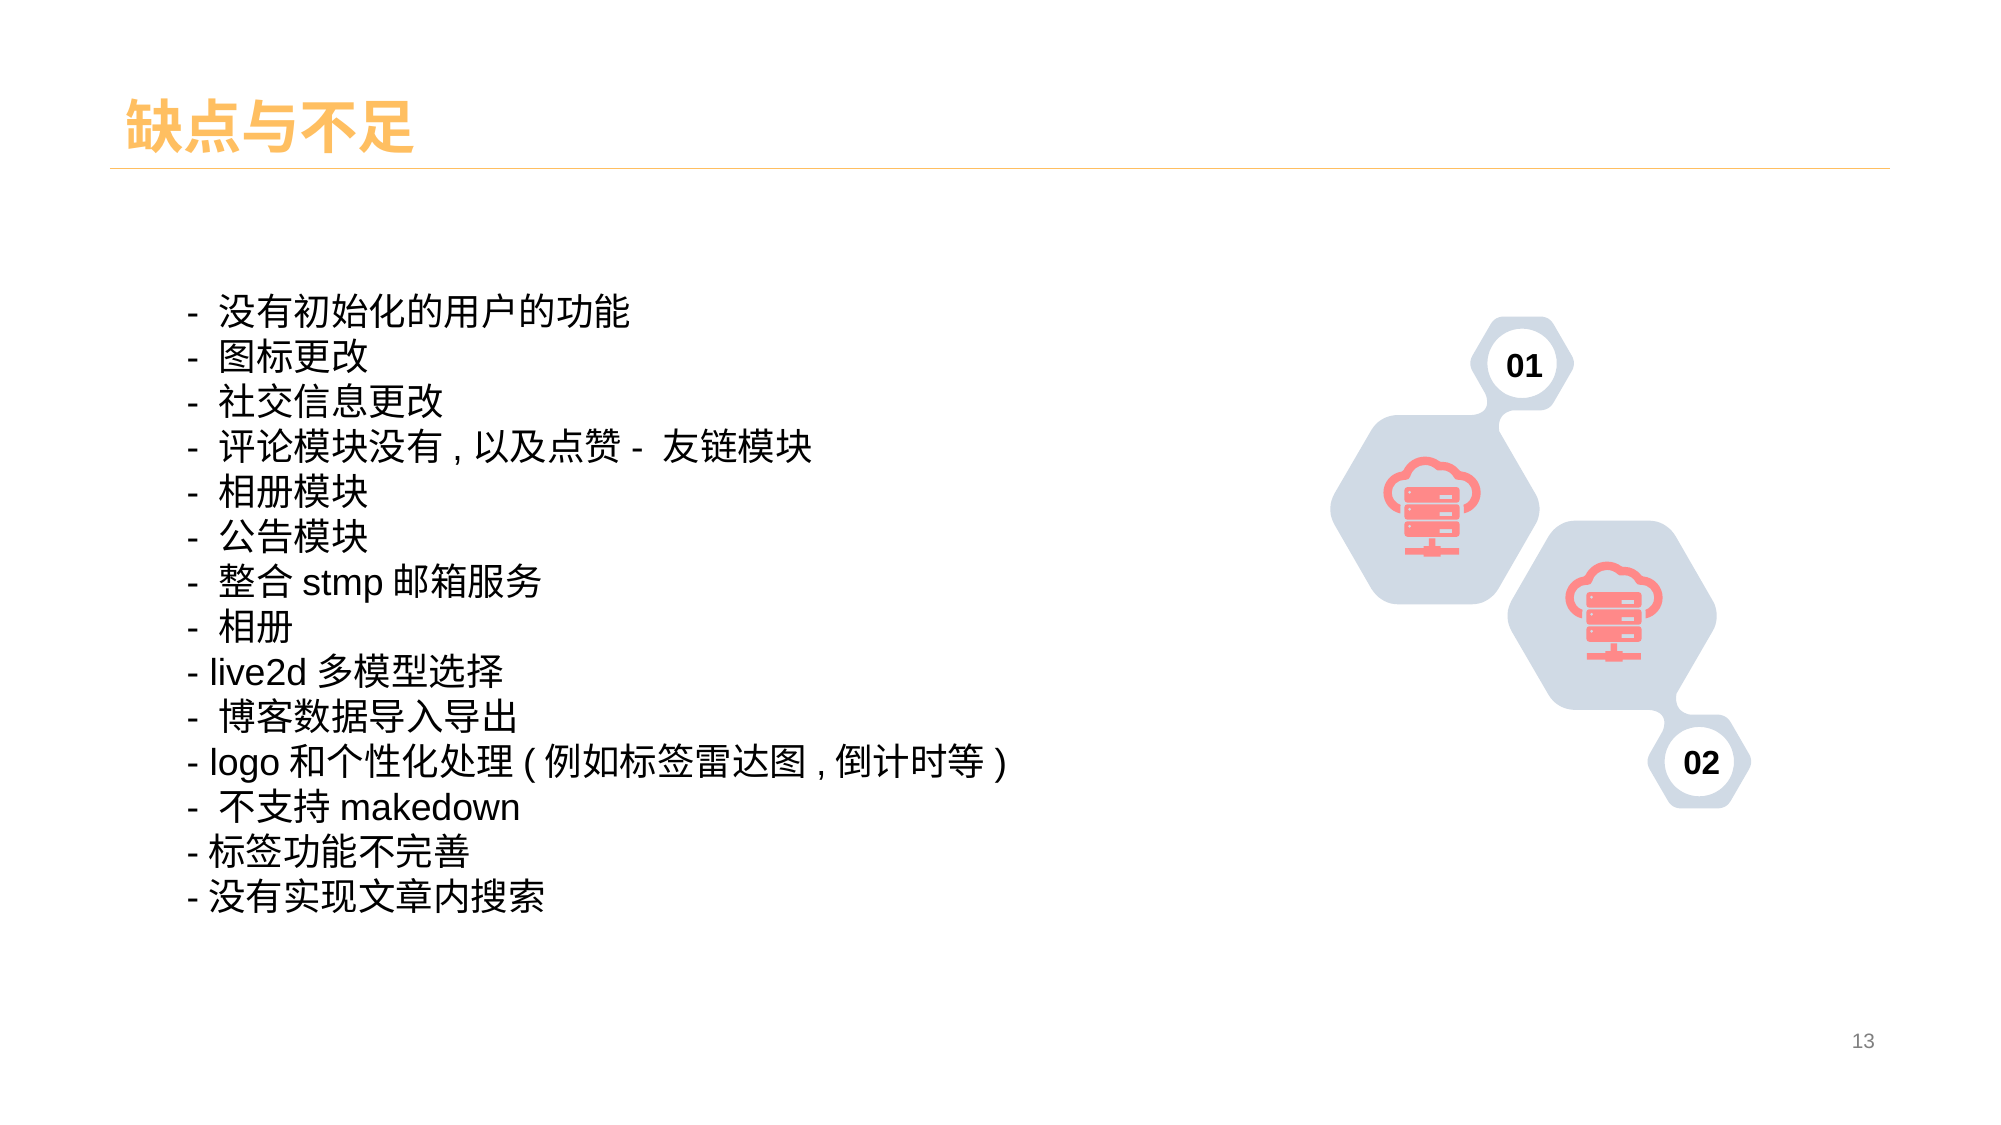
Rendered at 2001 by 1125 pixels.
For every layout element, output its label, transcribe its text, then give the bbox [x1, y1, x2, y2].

slide_number 13 [1412, 1023, 1890, 1058]
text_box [1330, 316, 1752, 809]
title 缺点与不足 [109, 0, 1890, 169]
text_box - 没有初始化的用户的功能 - 图标更改 - 社交信息更改 - 评论模块没有,以及点赞- 友链模块 - 相册模块 - 公告模块 - 整合stmp邮箱服务 - 相册 - live2d多模型选择 - 博客数据导入导出 - logo和个性化处理(例如标签雷达图,倒计时等) - 不支持makedown -标签功能不完善 -没有实现文章内搜索 [171, 281, 1172, 926]
